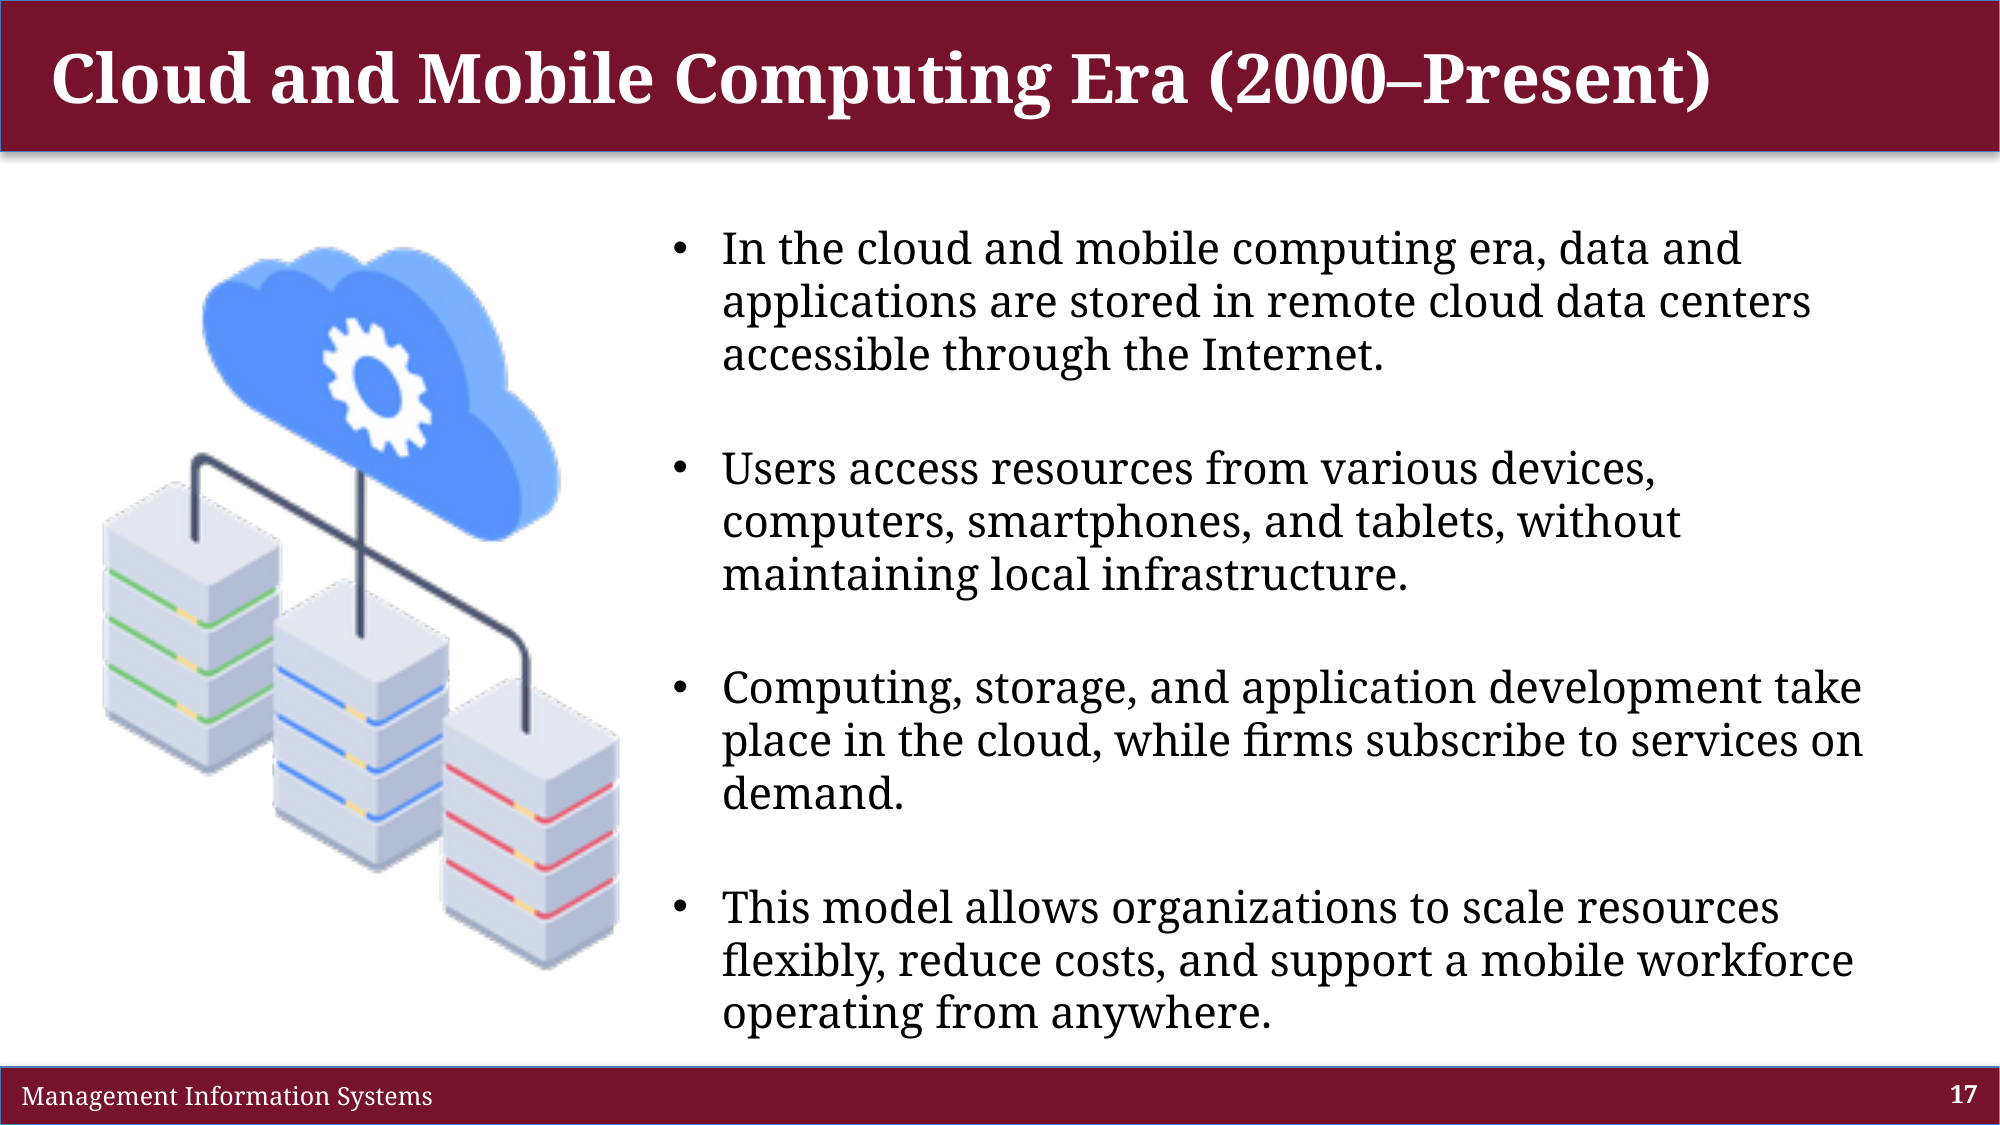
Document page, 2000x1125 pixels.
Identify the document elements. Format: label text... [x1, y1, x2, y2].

footer Management Information Systems [0, 1066, 475, 1125]
list In the cloud and mobile computing era, data and applications are stored in remote cloud data centers accessible through the Internet. Users access resources from various devices, computers, smartphones, and tablets, without maintaining local infrastructure. Computing, storage, and application development take place in the cloud, while firms subscribe to services on demand. This model allows organizations to scale resources flexibly, reduce costs, and support a mobile workforce operating from anywhere. [657, 213, 1911, 1047]
title Cloud and Mobile Computing Era (2000–Present) [0, 0, 2000, 152]
slide_number 17 [1649, 1066, 2000, 1125]
text_box [475, 1066, 1649, 1125]
picture [88, 233, 639, 985]
